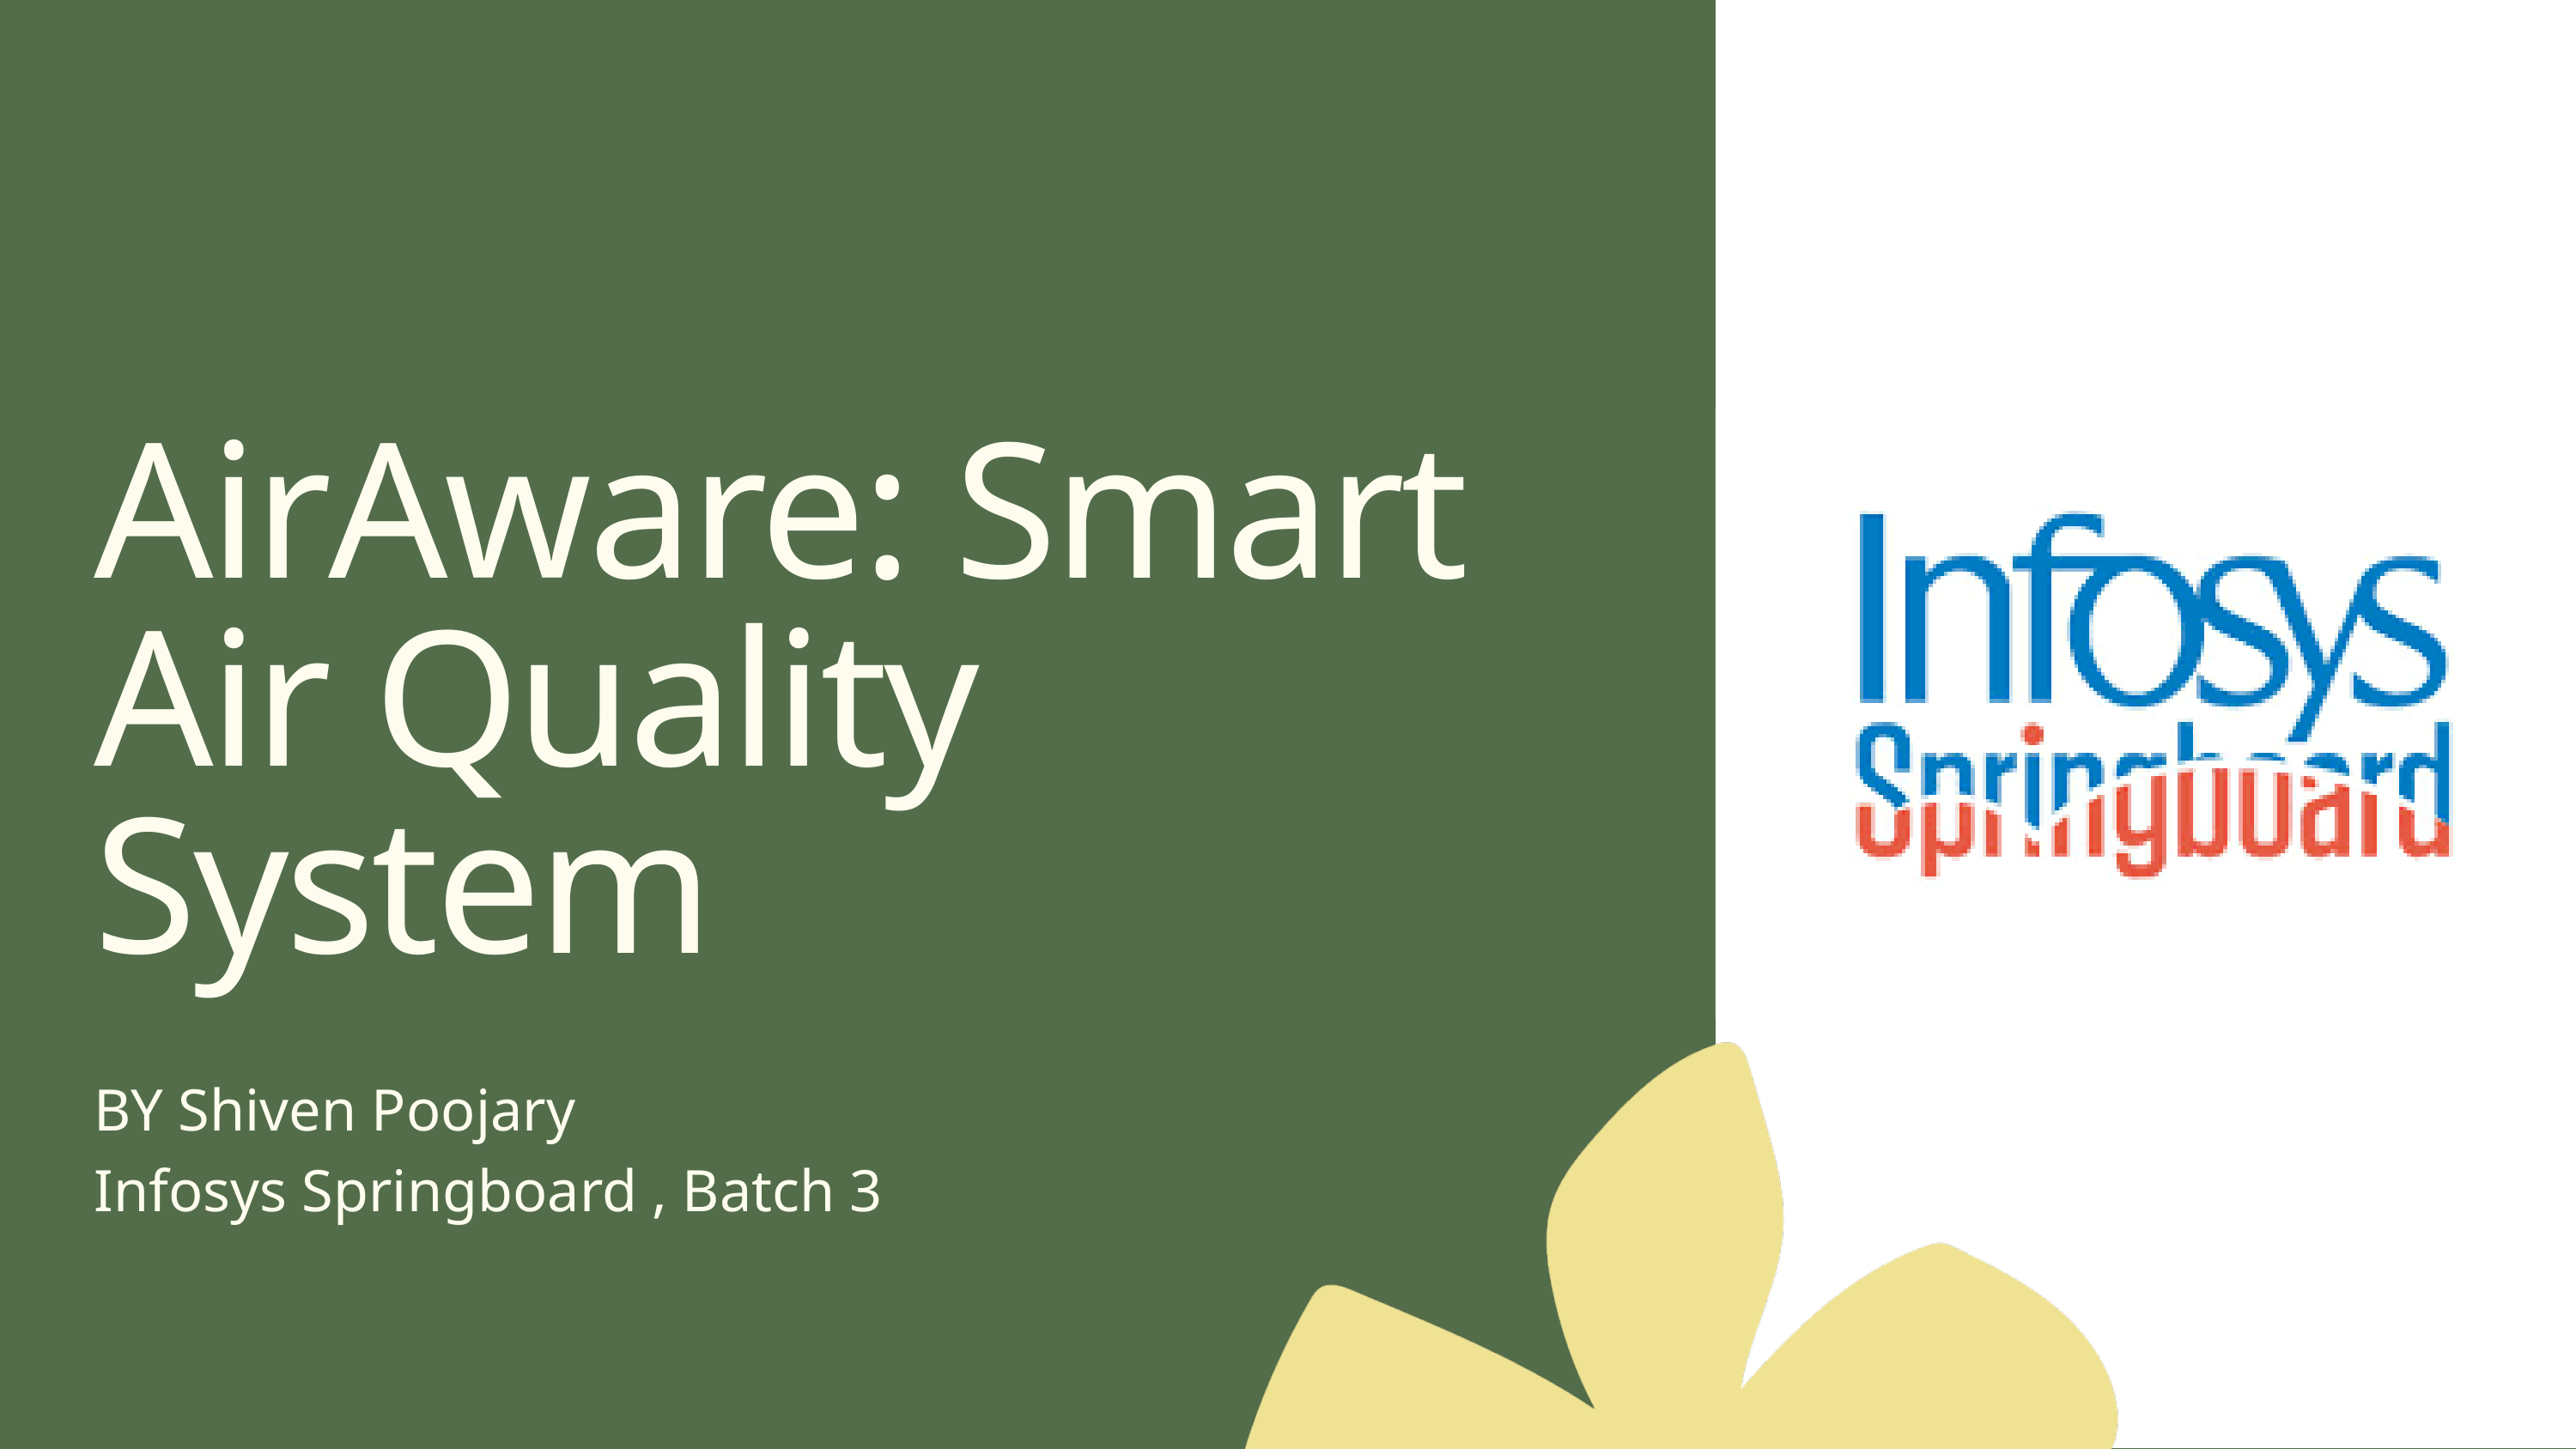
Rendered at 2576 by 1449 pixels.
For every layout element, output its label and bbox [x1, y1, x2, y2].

text_box [94, 427, 1470, 1219]
text_box [1236, 1041, 1711, 1449]
text_box [1715, 0, 2576, 1449]
